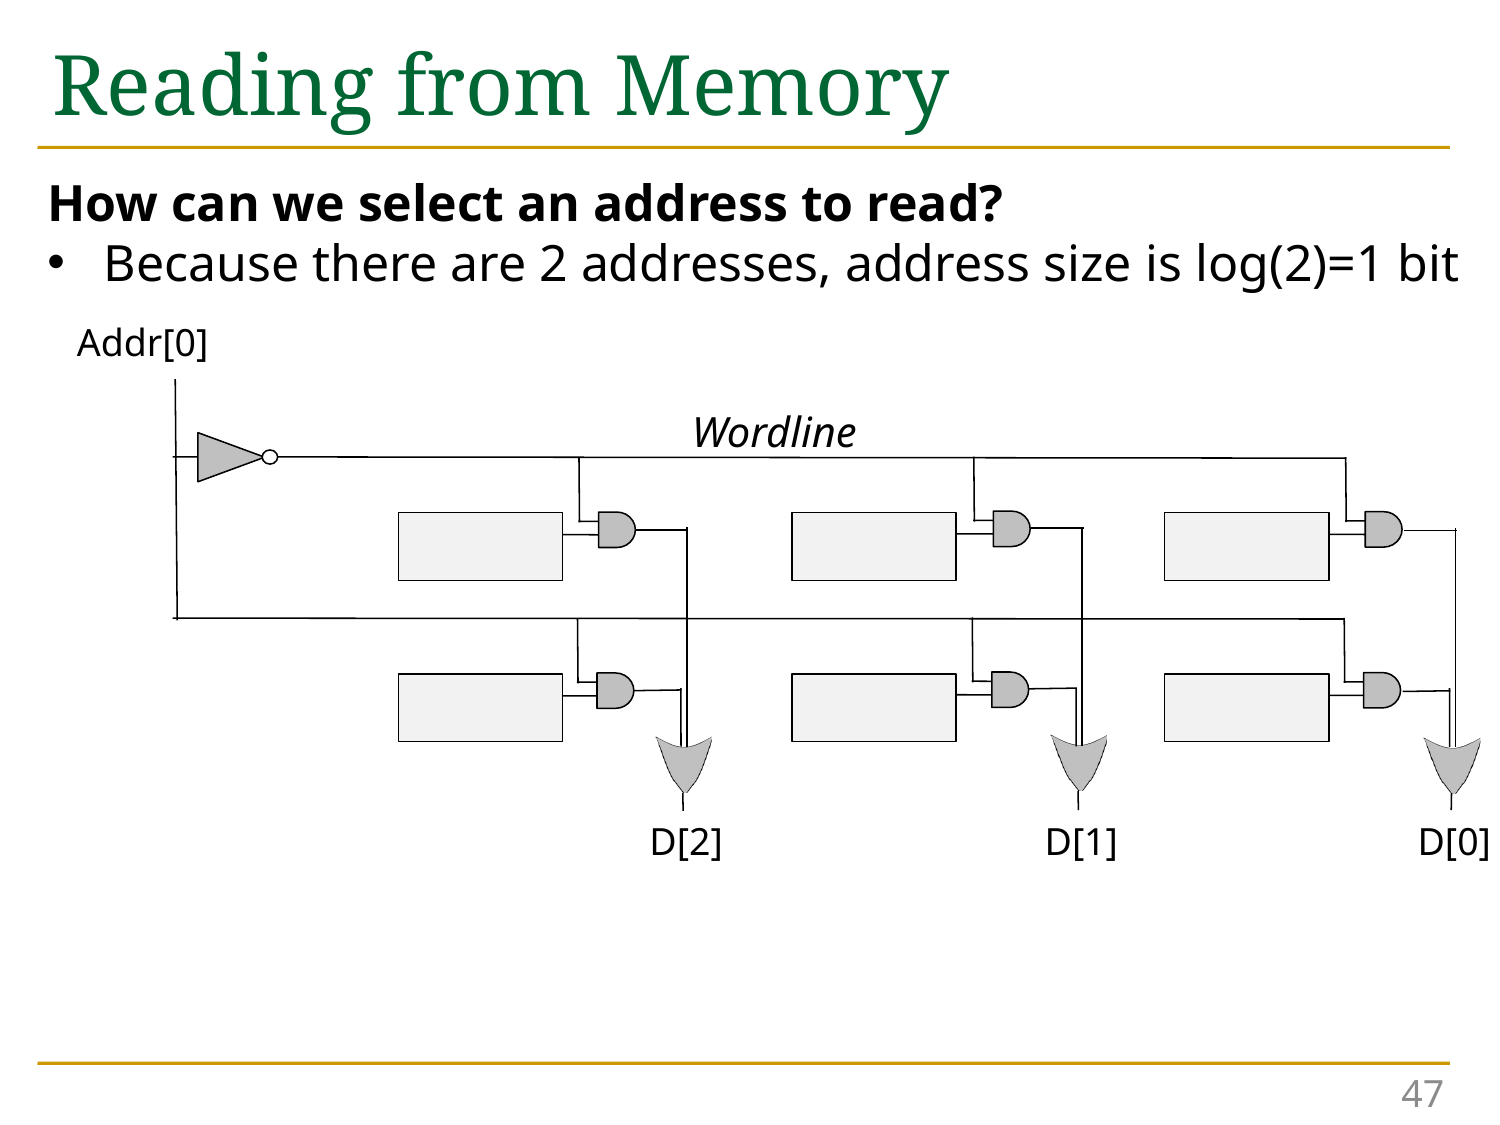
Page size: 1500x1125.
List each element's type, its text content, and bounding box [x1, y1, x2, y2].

text_box [1164, 512, 1329, 581]
text_box [398, 512, 563, 581]
picture [653, 736, 712, 794]
text_box [1363, 672, 1400, 685]
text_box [680, 687, 1450, 748]
text_box How can we select an address to read? Because there are 2 addresses, address size is log(2)=1 bit [32, 163, 1475, 299]
text_box Addr[0] [62, 311, 223, 372]
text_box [513, 536, 563, 541]
text_box [262, 449, 278, 455]
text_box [174, 378, 178, 616]
text_box [197, 432, 259, 455]
picture [1048, 748, 1108, 792]
text_box Wordline [677, 397, 872, 455]
text_box [993, 511, 1030, 547]
text_box [596, 672, 634, 688]
text_box [598, 536, 629, 541]
title Reading from Memory [37, 24, 1450, 163]
text_box [1365, 535, 1395, 541]
text_box D[0] [1402, 810, 1500, 870]
text_box [791, 673, 956, 686]
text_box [1186, 535, 1329, 541]
text_box [991, 671, 1028, 685]
text_box [598, 512, 636, 534]
text_box D[1] [1029, 810, 1134, 870]
text_box [1164, 673, 1329, 686]
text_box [804, 535, 956, 540]
text_box [598, 541, 632, 548]
text_box [791, 512, 956, 581]
picture [1422, 736, 1481, 794]
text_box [398, 673, 563, 742]
text_box [197, 468, 236, 482]
slide_number 47 [1121, 1066, 1460, 1125]
text_box [1365, 511, 1403, 548]
text_box [596, 690, 633, 709]
text_box [993, 535, 1023, 540]
text_box D[2] [634, 810, 738, 871]
